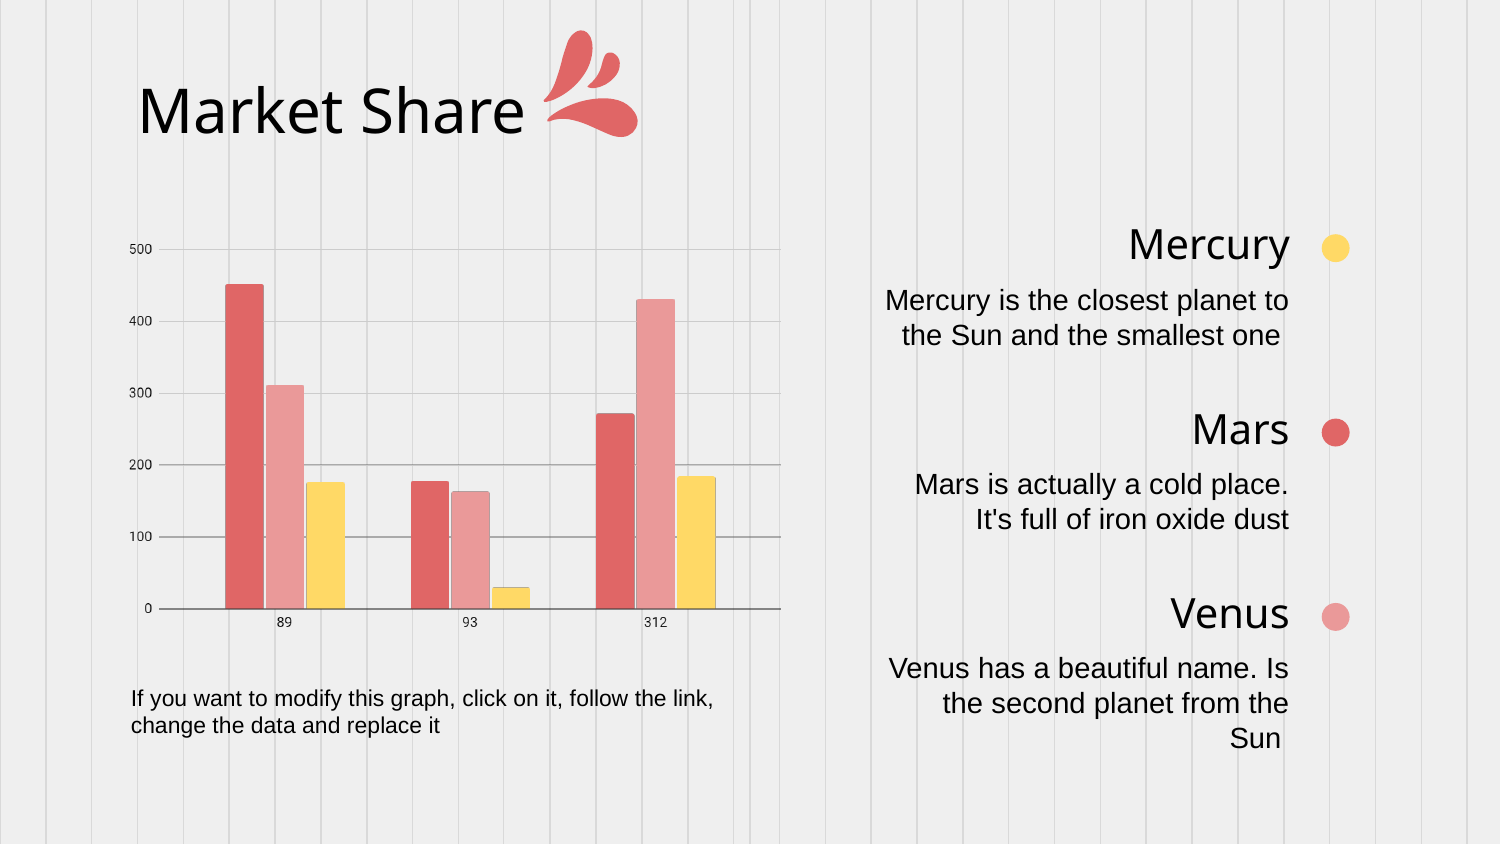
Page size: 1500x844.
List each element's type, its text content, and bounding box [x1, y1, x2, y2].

text_box [543, 30, 593, 102]
text_box [1321, 234, 1350, 263]
text_box [1321, 418, 1350, 447]
text_box If you want to modify this graph, click on it, follow the link, change the data and replace it [115, 668, 780, 754]
text_box [1321, 602, 1350, 631]
picture [107, 220, 803, 651]
text_box Mars is actually a cold place. It's full of iron oxide dust [868, 468, 1305, 551]
text_box Mercury [868, 203, 1305, 284]
text_box Venus has a beautiful name. Is the second planet from the Sun [868, 652, 1305, 770]
title Market Share [122, 56, 1383, 151]
text_box Mercury is the closest planet to the Sun and the smallest one [868, 284, 1305, 366]
text_box [587, 52, 620, 89]
text_box [547, 98, 638, 138]
text_box Mars [868, 387, 1305, 468]
text_box Venus [868, 571, 1305, 652]
